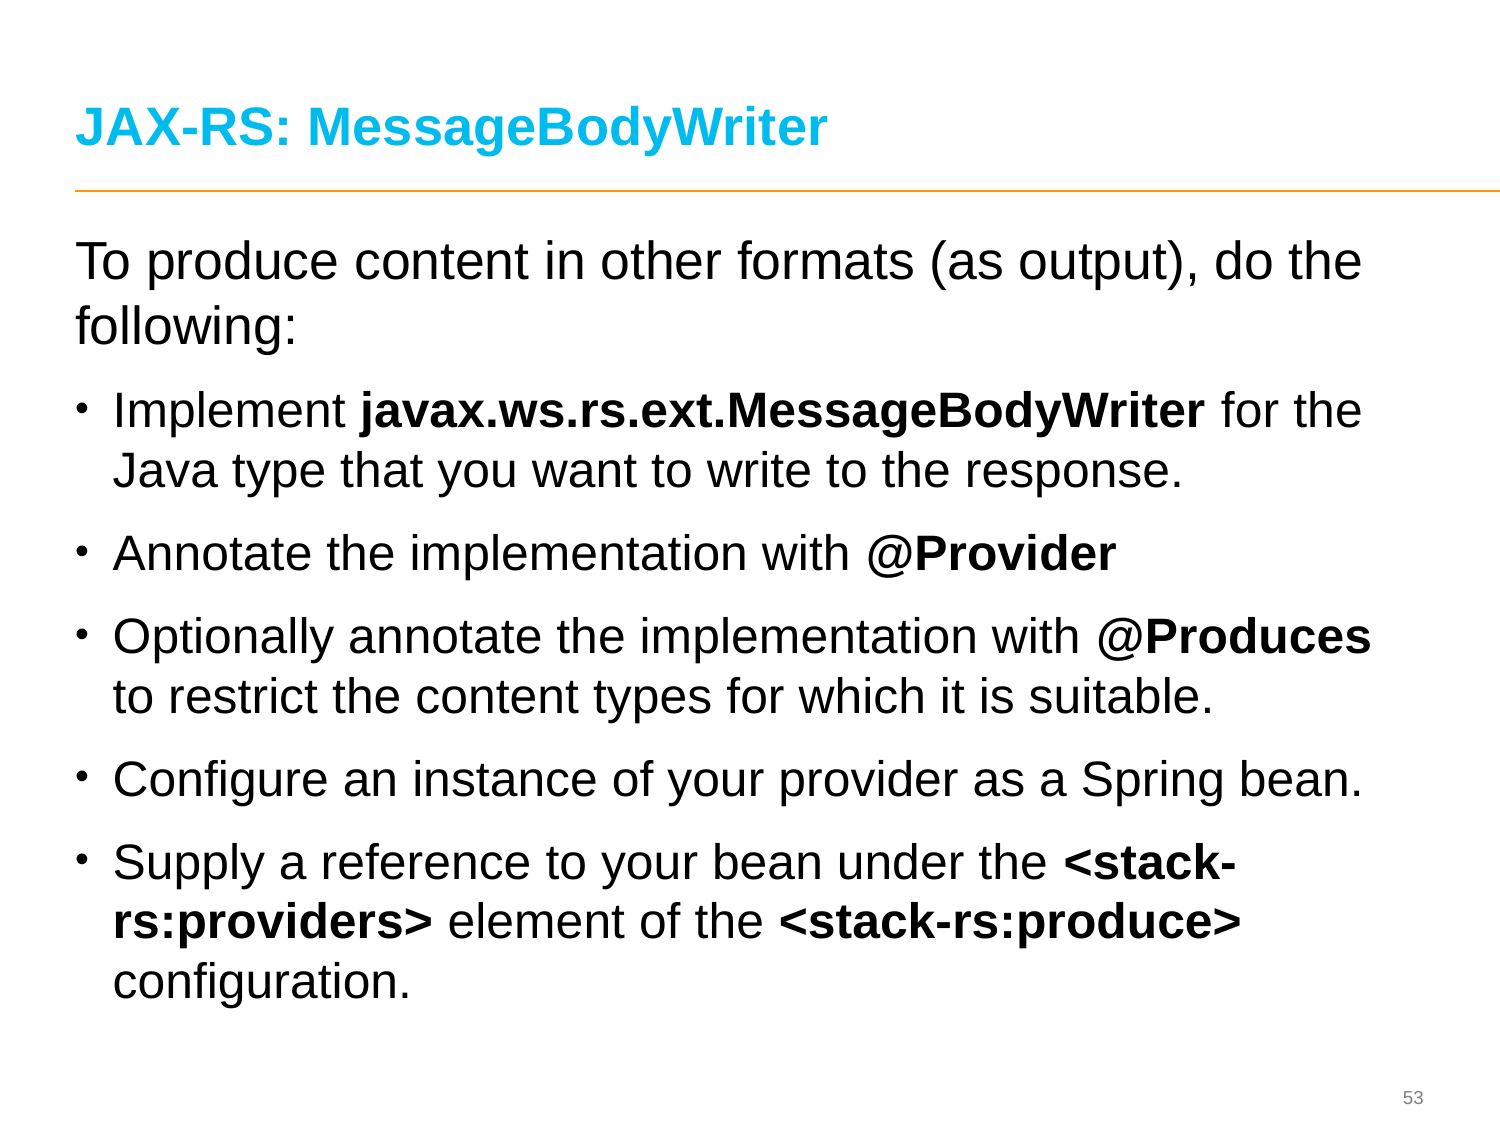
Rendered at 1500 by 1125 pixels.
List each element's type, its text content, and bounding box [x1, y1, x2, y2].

title JAX-RS: MessageBodyWriter [75, 27, 1422, 157]
list To produce content in other formats (as output), do the following: Implement javax.ws.rs.ext.MessageBodyWriter for the Java type that you want to write to the response. Annotate the implementation with @Provider Optionally annotate the implementation with @Produces to restrict the content types for which it is suitable. Configure an instance of your provider as a Spring bean. Supply a reference to your bean under the <stack-rs:providers> element of the <stack-rs:produce> configuration. [75, 226, 1425, 1018]
